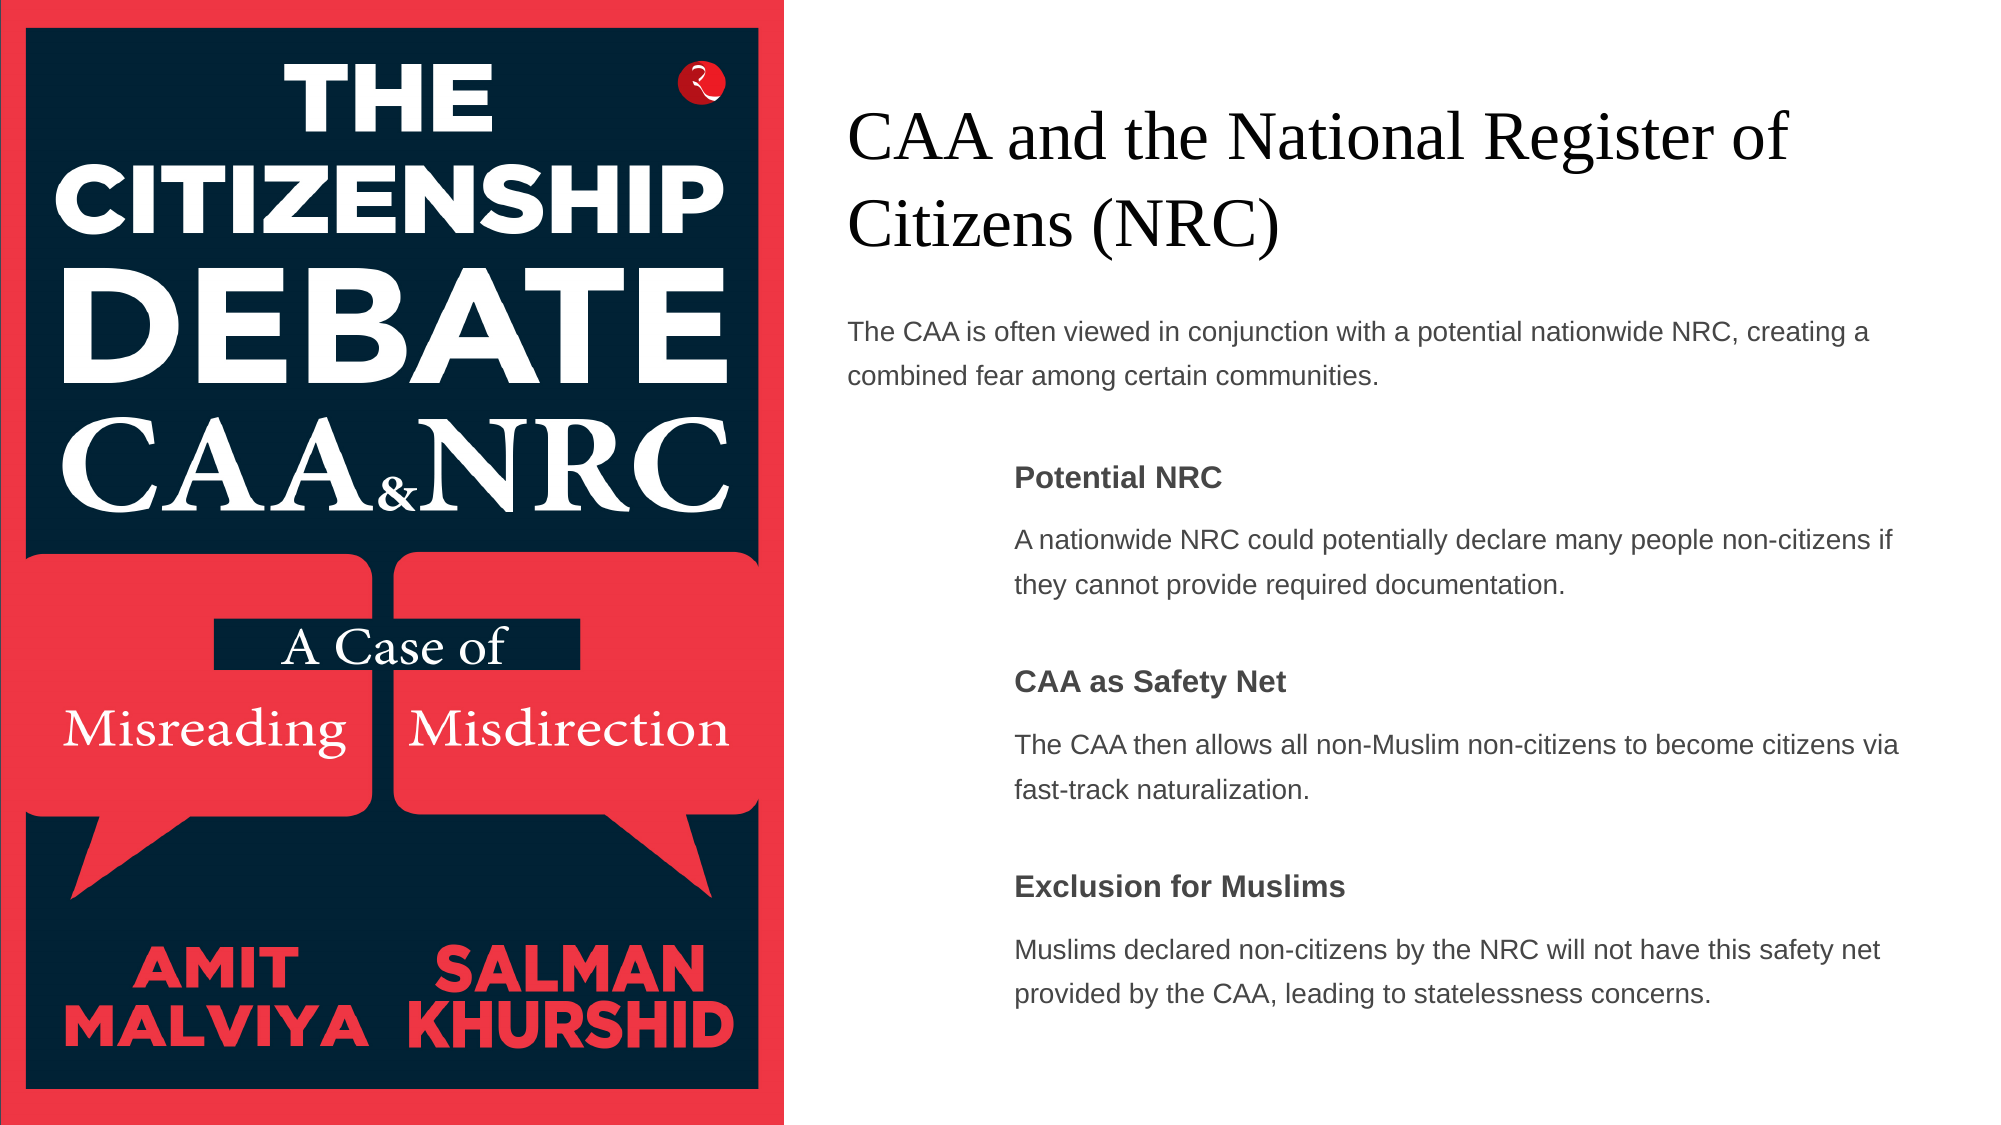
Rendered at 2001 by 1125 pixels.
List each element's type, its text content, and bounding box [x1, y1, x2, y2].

text_box CAA and the National Register of Citizens (NRC) [847, 87, 1903, 261]
text_box A nationwide NRC could potentially declare many people non-citizens if they cannot provide required documentation. [1014, 511, 1903, 601]
text_box The CAA then allows all non-Muslim non-citizens to become citizens via fast-track naturalization. [1014, 716, 1903, 806]
text_box The CAA is often viewed in conjunction with a potential nationwide NRC, creating a combined fear among certain communities. [847, 302, 1903, 392]
text_box Muslims declared non-citizens by the NRC will not have this safety net provided by the CAA, leading to statelessness concerns. [1014, 920, 1903, 1010]
text_box Exclusion for Muslims [1014, 860, 1375, 905]
text_box CAA as Safety Net [1014, 655, 1363, 700]
picture [0, 0, 784, 1125]
text_box Potential NRC [1014, 450, 1363, 495]
